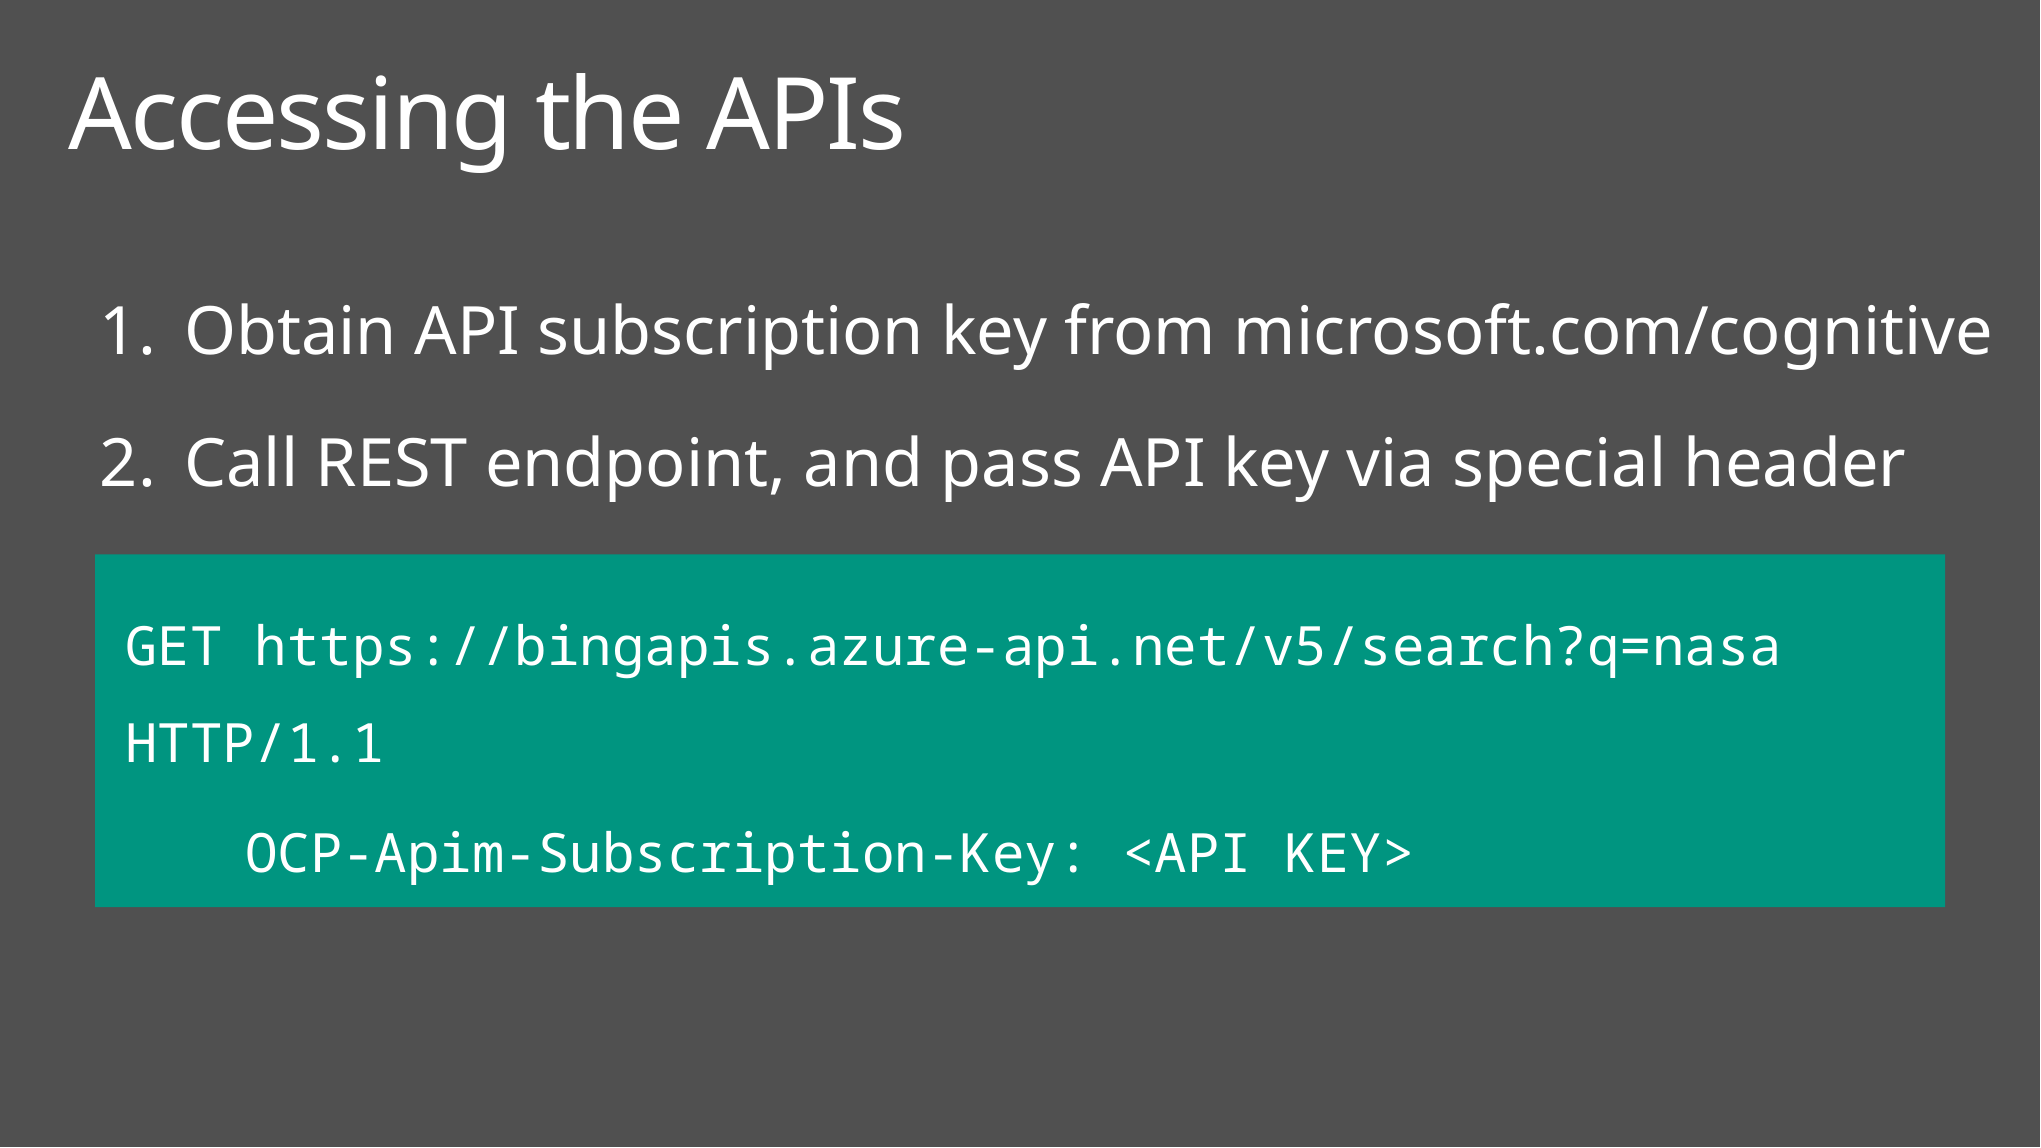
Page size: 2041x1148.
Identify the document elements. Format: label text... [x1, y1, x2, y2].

text_box GET https://bingapis.azure-api.net/v5/search?q=nasa HTTP/1.1 OCP-Apim-Subscription-Key: <API KEY> [95, 554, 1946, 908]
text_box Accessing the APIs [45, 48, 1135, 199]
text_box Obtain API subscription key from microsoft.com/cognitive Call REST endpoint, and pass API key via special header [69, 223, 2041, 524]
